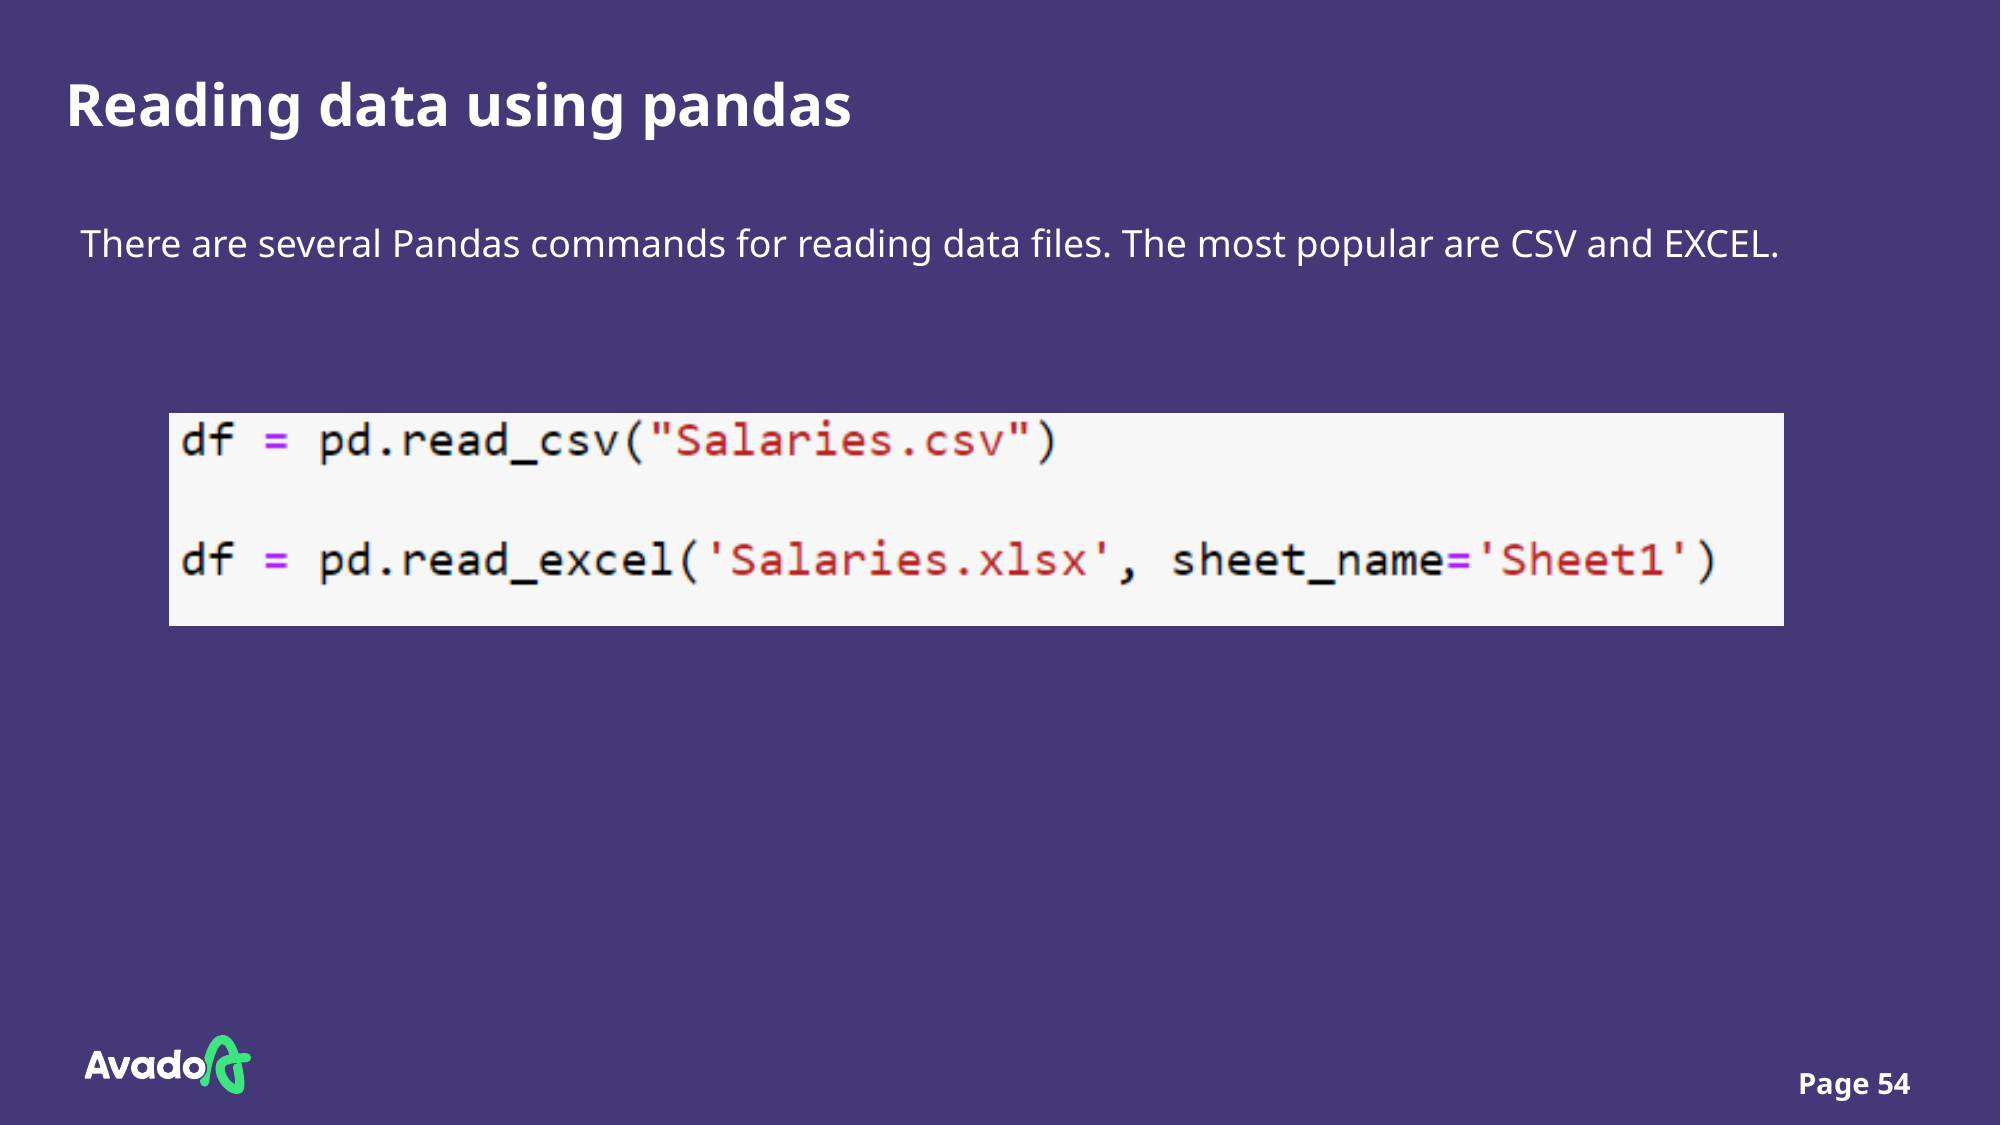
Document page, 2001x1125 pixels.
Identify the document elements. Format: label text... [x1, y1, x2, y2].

text_box There are several Pandas commands for reading data files. The most popular are CSV and EXCEL. [65, 217, 1897, 350]
picture [169, 413, 1784, 626]
title Reading data using pandas [50, 68, 1882, 166]
text_box Page 54 [1783, 1057, 2000, 1125]
